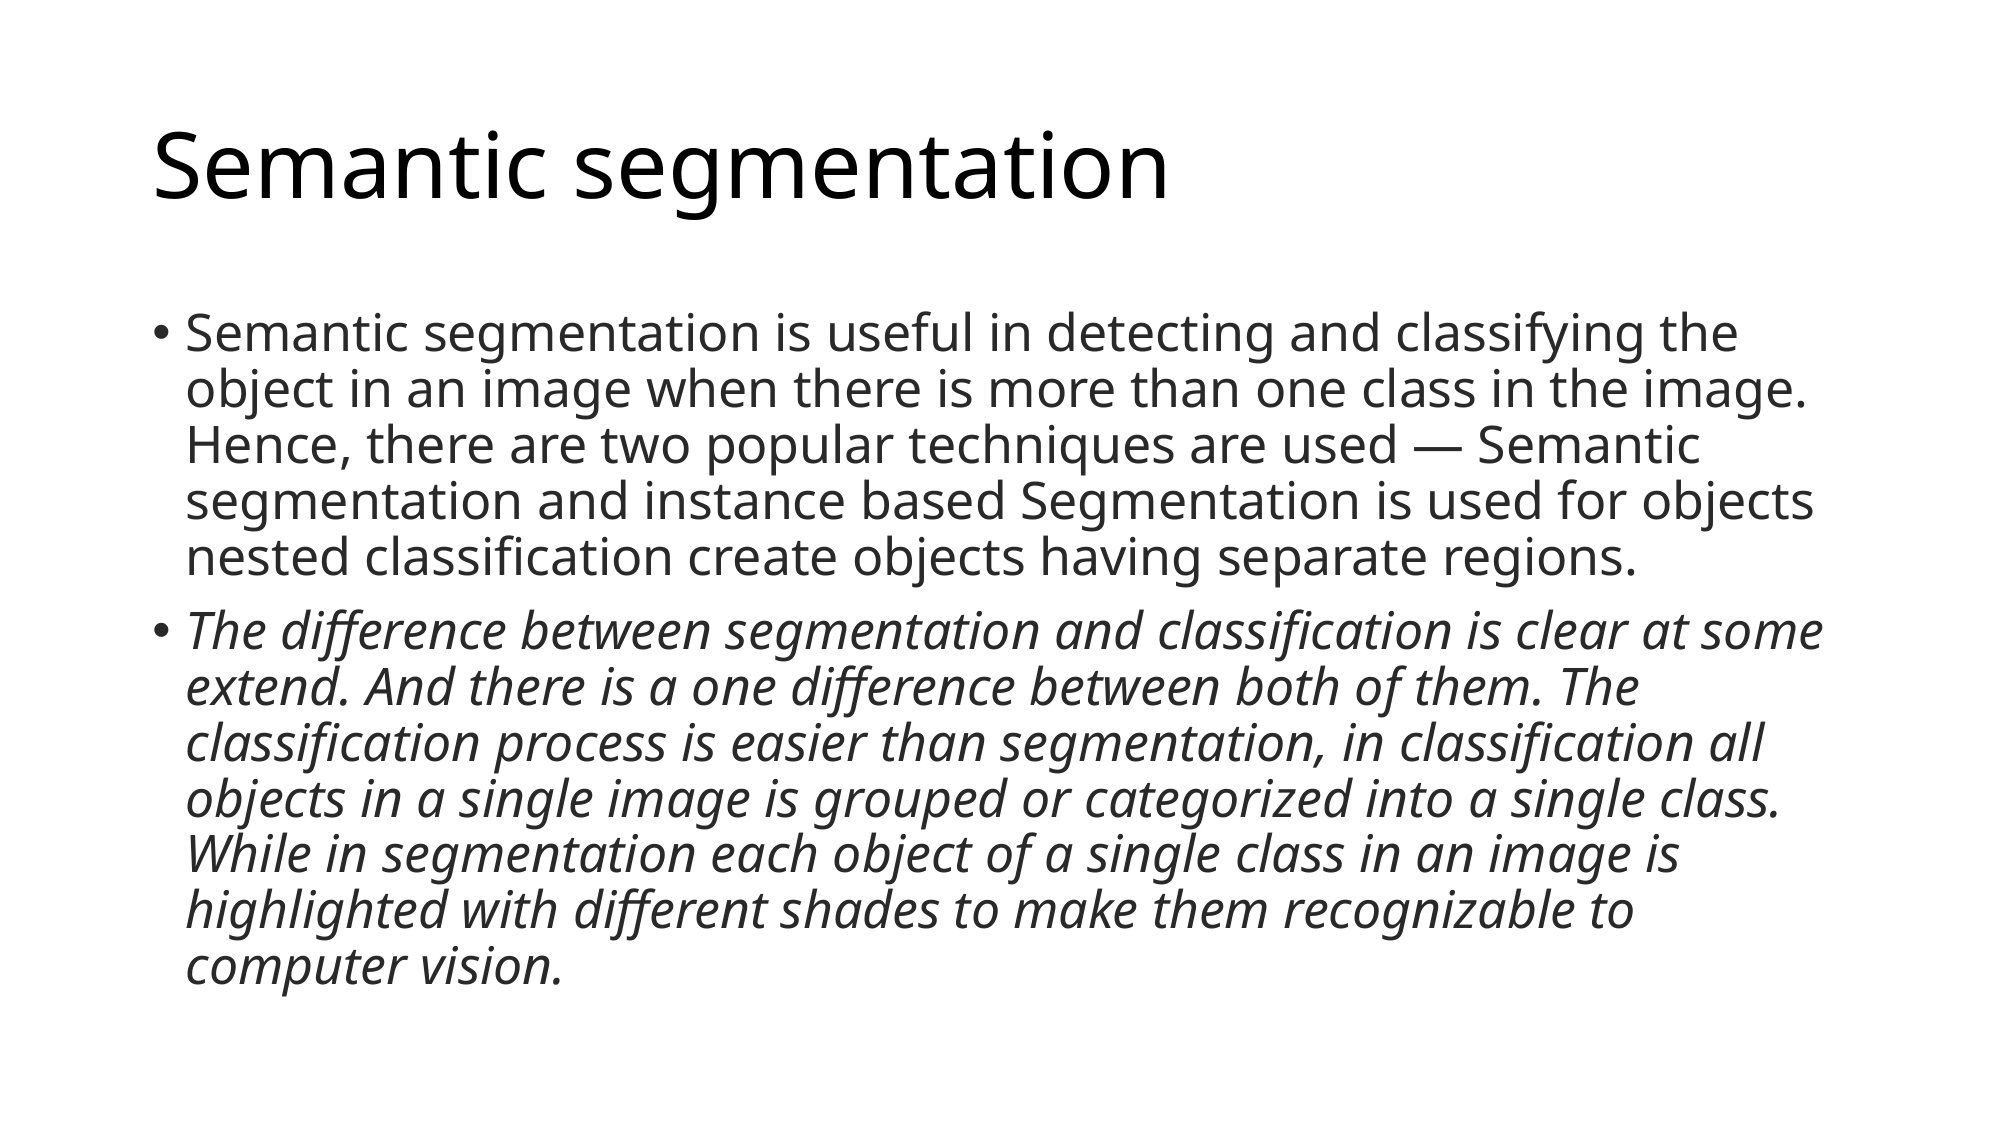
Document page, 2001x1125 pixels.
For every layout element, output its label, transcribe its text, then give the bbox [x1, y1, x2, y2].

title Semantic segmentation [137, 59, 1863, 278]
list Semantic segmentation is useful in detecting and classifying the object in an image when there is more than one class in the image. Hence, there are two popular techniques are used — Semantic segmentation and instance based Segmentation is used for objects nested classification create objects having separate regions. The difference between segmentation and classification is clear at some extend. And there is a one difference between both of them. The classification process is easier than segmentation, in classification all objects in a single image is grouped or categorized into a single class. While in segmentation each object of a single class in an image is highlighted with different shades to make them recognizable to computer vision. [137, 299, 1863, 1014]
